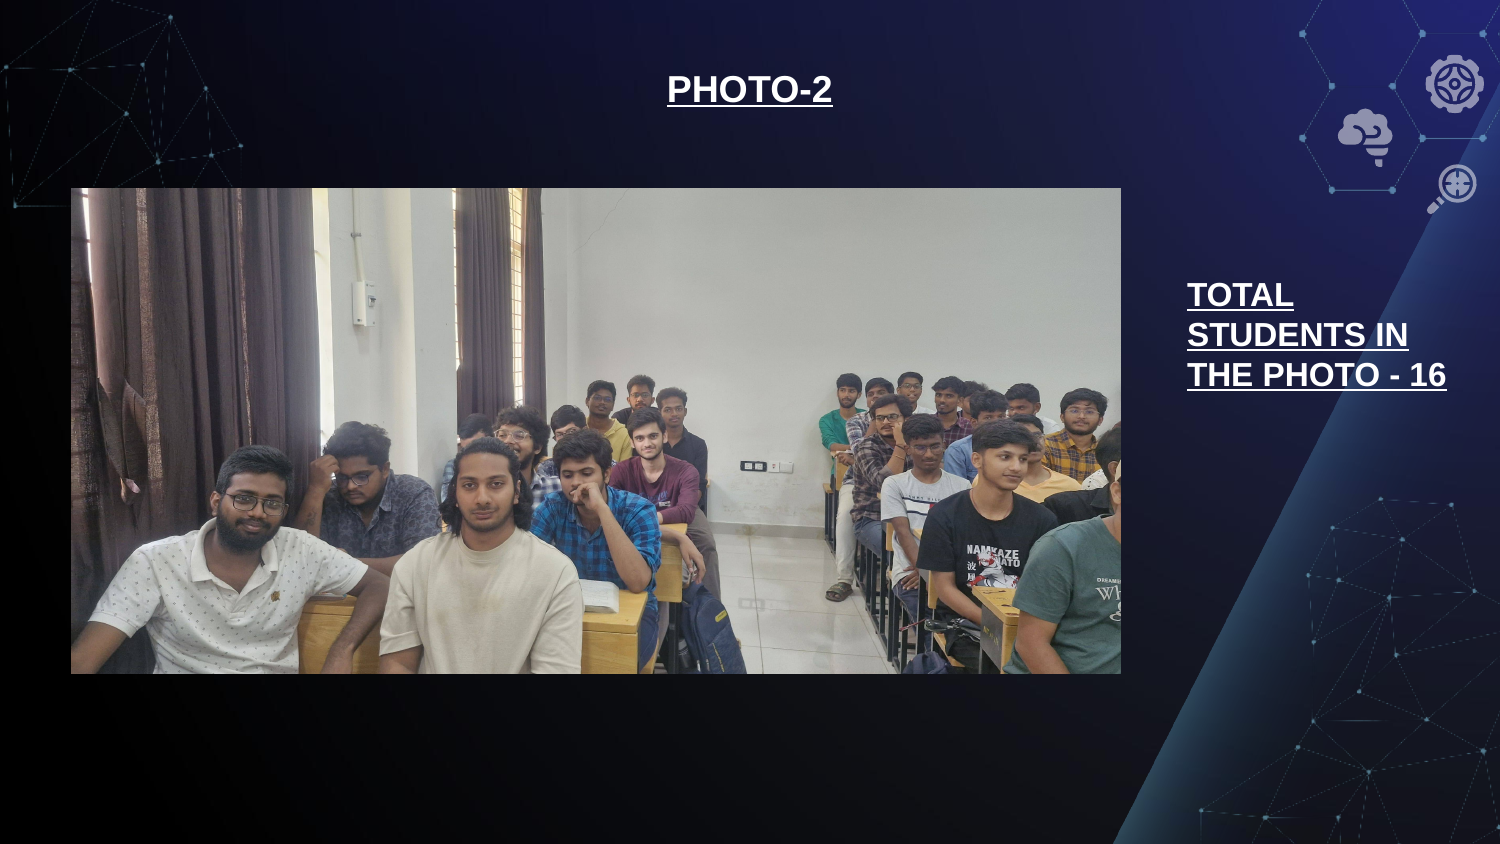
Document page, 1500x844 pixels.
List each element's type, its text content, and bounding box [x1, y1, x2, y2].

text_box PHOTO-2 [343, 57, 1157, 118]
text_box TOTAL STUDENTS IN THE PHOTO - 16 [1172, 266, 1475, 441]
picture [0, 0, 1500, 844]
